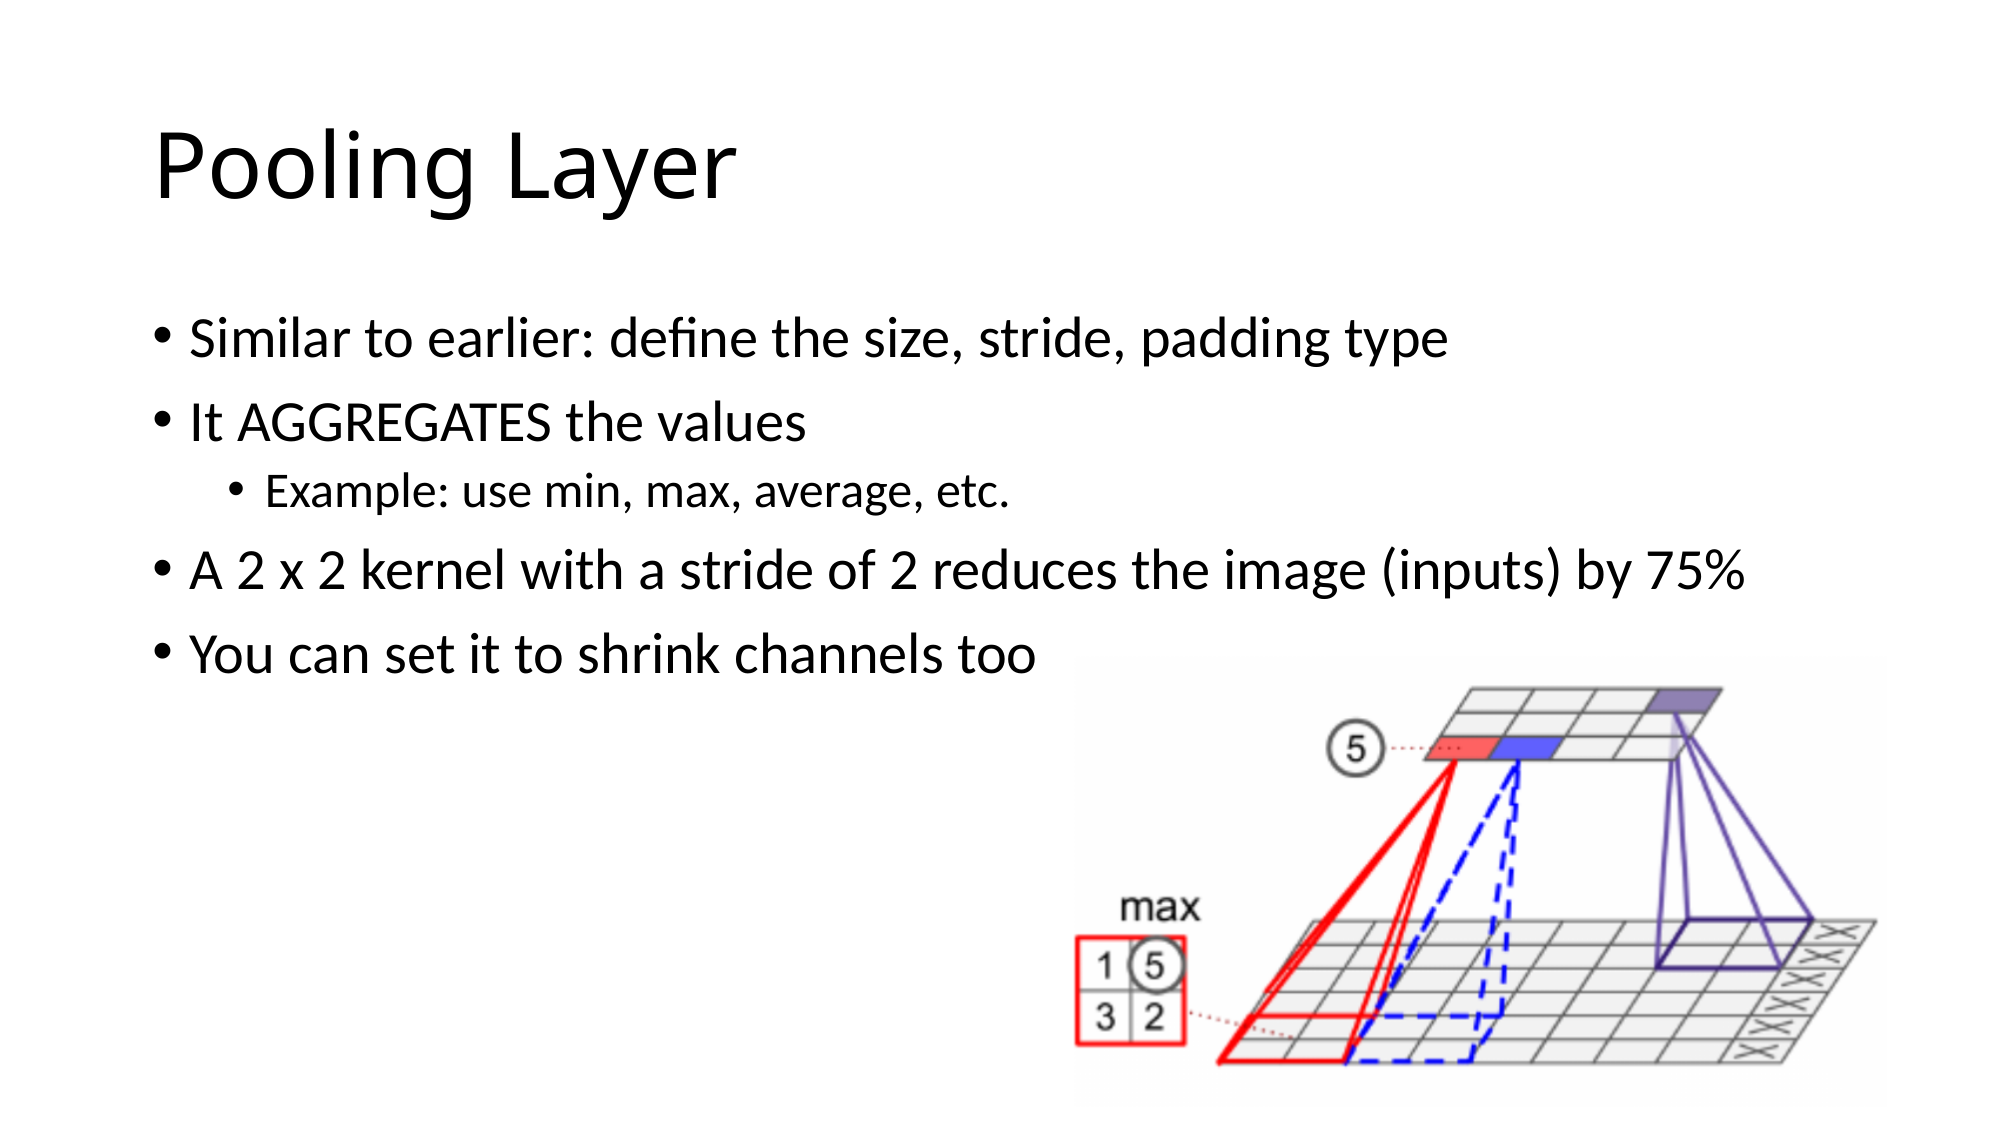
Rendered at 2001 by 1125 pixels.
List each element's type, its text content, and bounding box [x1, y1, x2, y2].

picture [1056, 656, 1887, 1108]
title Pooling Layer [137, 59, 1863, 278]
list Similar to earlier: define the size, stride, padding type It AGGREGATES the values Example: use min, max, average, etc. A 2 x 2 kernel with a stride of 2 reduces the image (inputs) by 75% You can set it to shrink channels too [137, 299, 1863, 1014]
